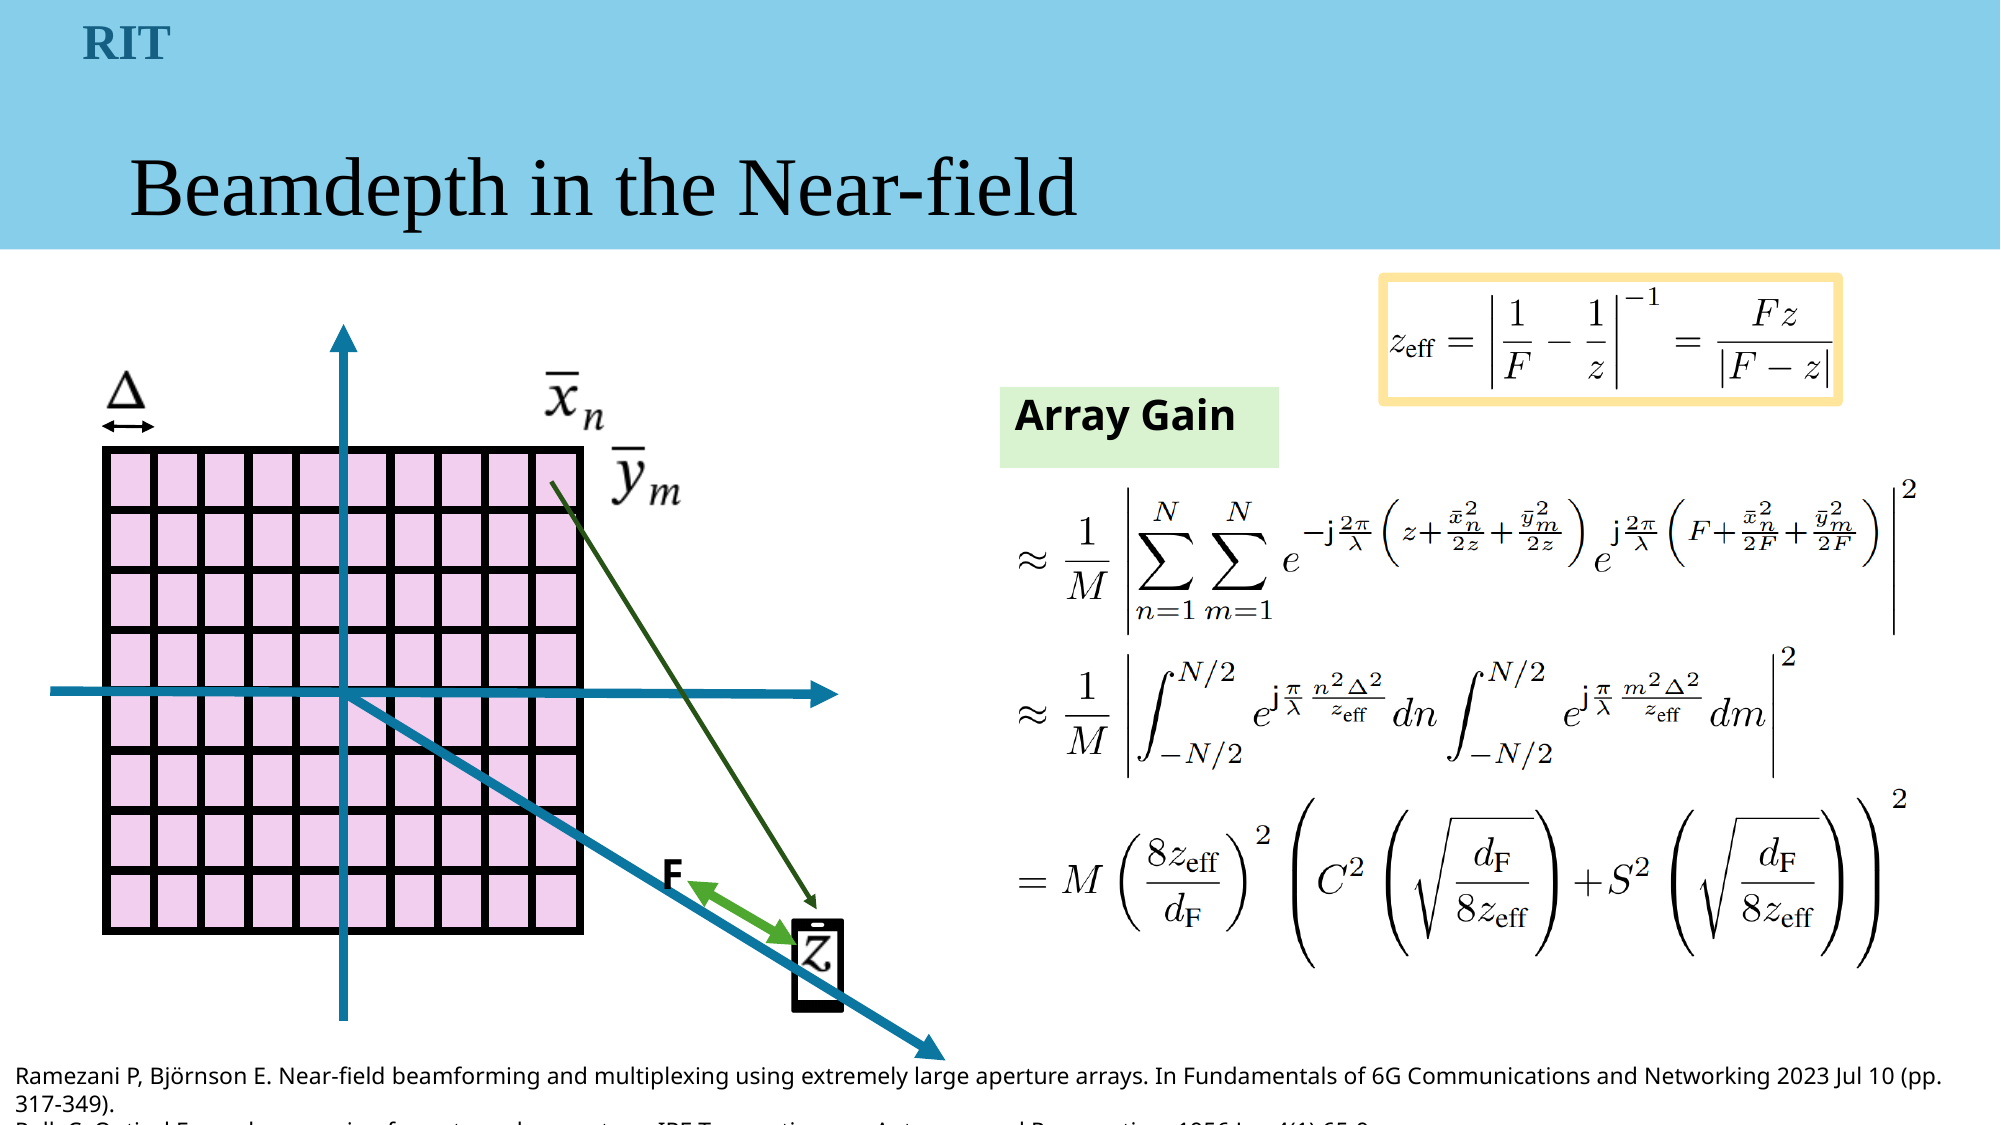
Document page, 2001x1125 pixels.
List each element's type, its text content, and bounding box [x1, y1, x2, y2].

table_cell [111, 634, 150, 686]
table_cell [300, 875, 339, 927]
table_cell [158, 815, 197, 866]
picture [542, 368, 610, 436]
table_cell [536, 514, 550, 566]
table_cell [348, 514, 386, 566]
table_cell [536, 634, 550, 686]
table_cell [253, 574, 292, 626]
table_header [158, 454, 197, 506]
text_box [345, 690, 550, 695]
table_cell [395, 574, 434, 626]
table_header [442, 454, 481, 506]
table_cell [300, 574, 339, 626]
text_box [346, 693, 947, 1061]
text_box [818, 690, 840, 695]
text_box Beamdepth in the Near-field [114, 78, 1957, 300]
text_box [0, 0, 2000, 250]
table_cell [253, 755, 292, 806]
picture [608, 443, 687, 480]
table_cell [253, 514, 292, 566]
table_cell [205, 815, 244, 866]
table_cell [111, 755, 150, 806]
table_cell [300, 514, 339, 566]
picture [799, 932, 837, 978]
table_cell [158, 514, 197, 566]
table_cell [205, 634, 244, 686]
table_cell [300, 755, 339, 806]
table_cell [205, 514, 244, 566]
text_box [49, 690, 342, 695]
text_box RIT [67, 1, 518, 77]
table_cell [158, 755, 197, 806]
table_cell [395, 514, 434, 566]
table_cell [158, 574, 197, 626]
table_cell [111, 574, 150, 626]
text_box Ramezani P, Björnson E. Near-field beamforming and multiplexing using extremely large aperture arrays. In Fundamentals of 6G Communications and Networking 2023 Jul 10 (pp. 317-349). Polk C. Optical Fresnel-zone gain of a rectangular aperture. IRE Transactions on Antennas and Propagation. 1956 Jan;4(1):65-9. [0, 1054, 2000, 1125]
table_cell [442, 634, 481, 686]
table_cell [253, 697, 292, 746]
table_cell [111, 815, 150, 866]
table_cell [442, 514, 481, 566]
table_cell [205, 755, 244, 806]
table_cell [111, 697, 150, 746]
picture [999, 475, 1918, 971]
table_cell [489, 514, 528, 566]
table_cell [536, 574, 550, 626]
table_cell [442, 574, 481, 626]
table_cell [205, 574, 244, 626]
table_cell [205, 875, 244, 927]
table_cell [300, 697, 339, 746]
table_header [395, 454, 434, 506]
table_cell [111, 514, 150, 566]
table_header [489, 454, 528, 506]
table_cell [348, 634, 386, 686]
table_cell [395, 634, 434, 686]
table_header [111, 454, 150, 506]
table_header [536, 454, 576, 506]
table_cell [300, 815, 339, 866]
table_header [300, 454, 339, 506]
table_header [205, 454, 244, 506]
table_cell [489, 574, 528, 626]
table_cell [253, 815, 292, 866]
table_cell [253, 875, 292, 927]
text_box Array Gain [999, 386, 1279, 468]
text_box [550, 480, 818, 910]
table_header [253, 454, 292, 506]
picture [93, 368, 165, 413]
table_cell [253, 634, 292, 686]
table_header [348, 454, 386, 506]
table_cell [300, 634, 339, 686]
table_cell [158, 697, 197, 746]
table_cell [348, 574, 386, 626]
table_cell [111, 875, 150, 927]
table_cell [158, 875, 197, 927]
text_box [686, 880, 798, 946]
table_cell [158, 634, 197, 686]
table_cell [489, 634, 528, 686]
table_cell [205, 697, 244, 746]
picture [1387, 281, 1834, 398]
